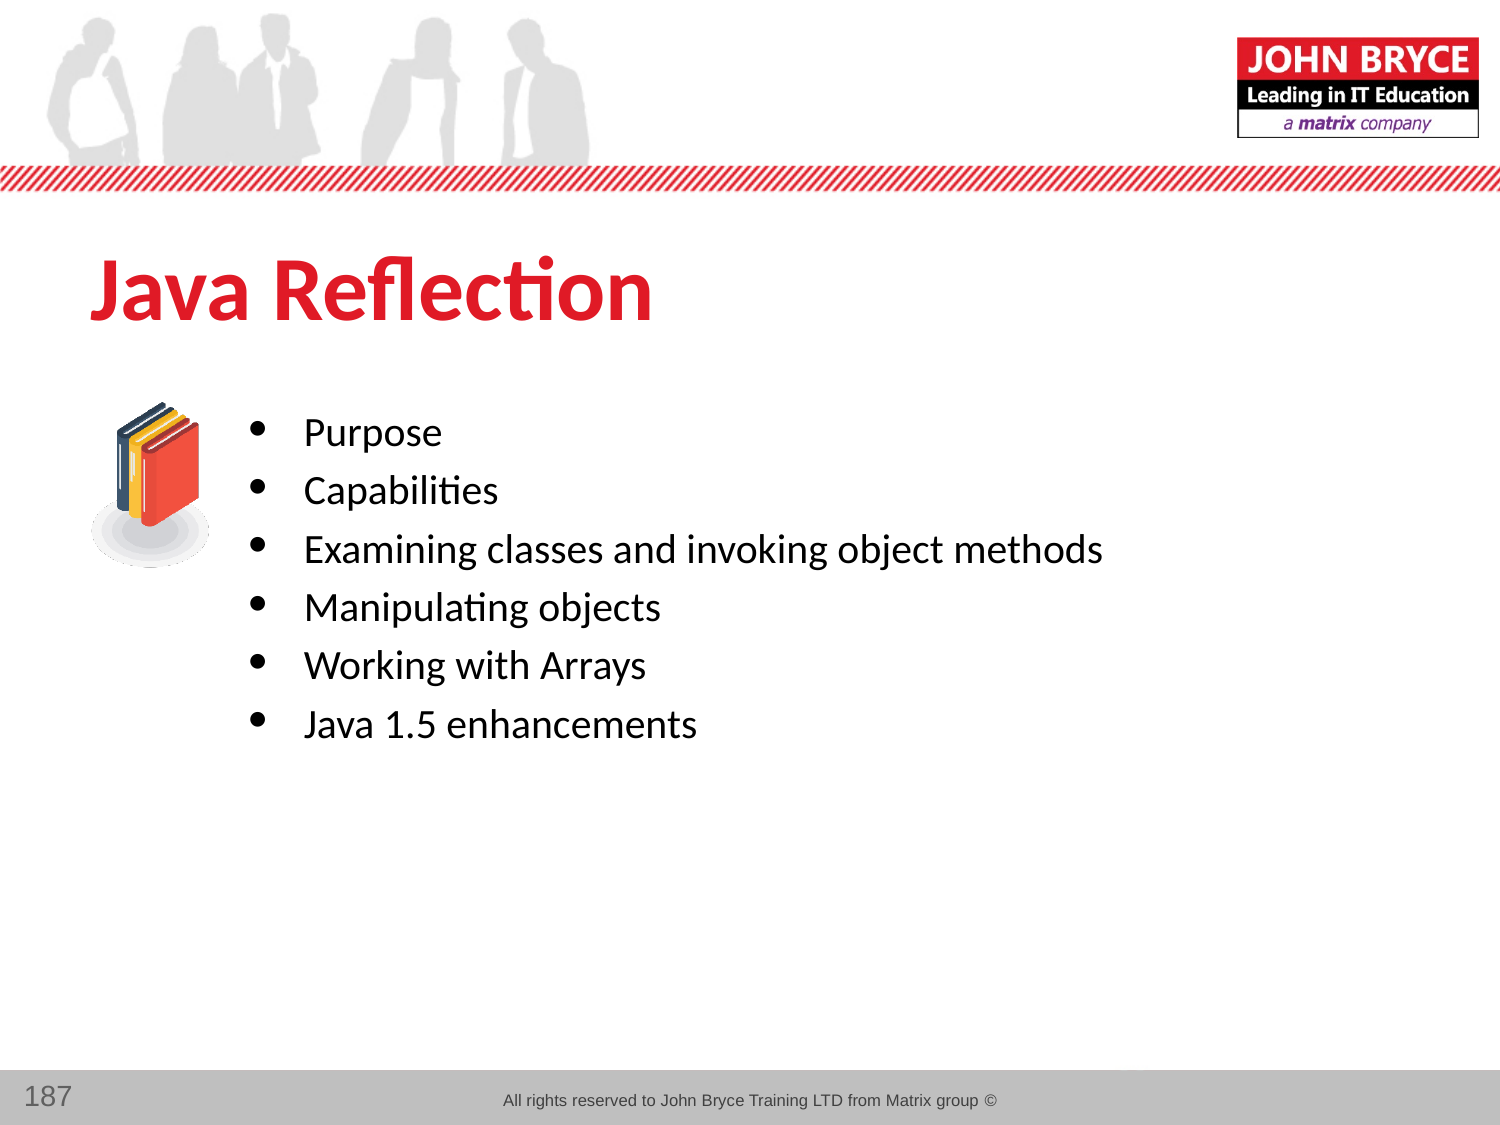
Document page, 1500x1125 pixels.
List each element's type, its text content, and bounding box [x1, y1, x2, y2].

title Java Reflection [75, 220, 1425, 348]
list Purpose Capabilities Examining classes and invoking object methods Manipulating objects Working with Arrays Java 1.5 enhancements [232, 397, 1425, 1047]
picture [0, 0, 1500, 1070]
